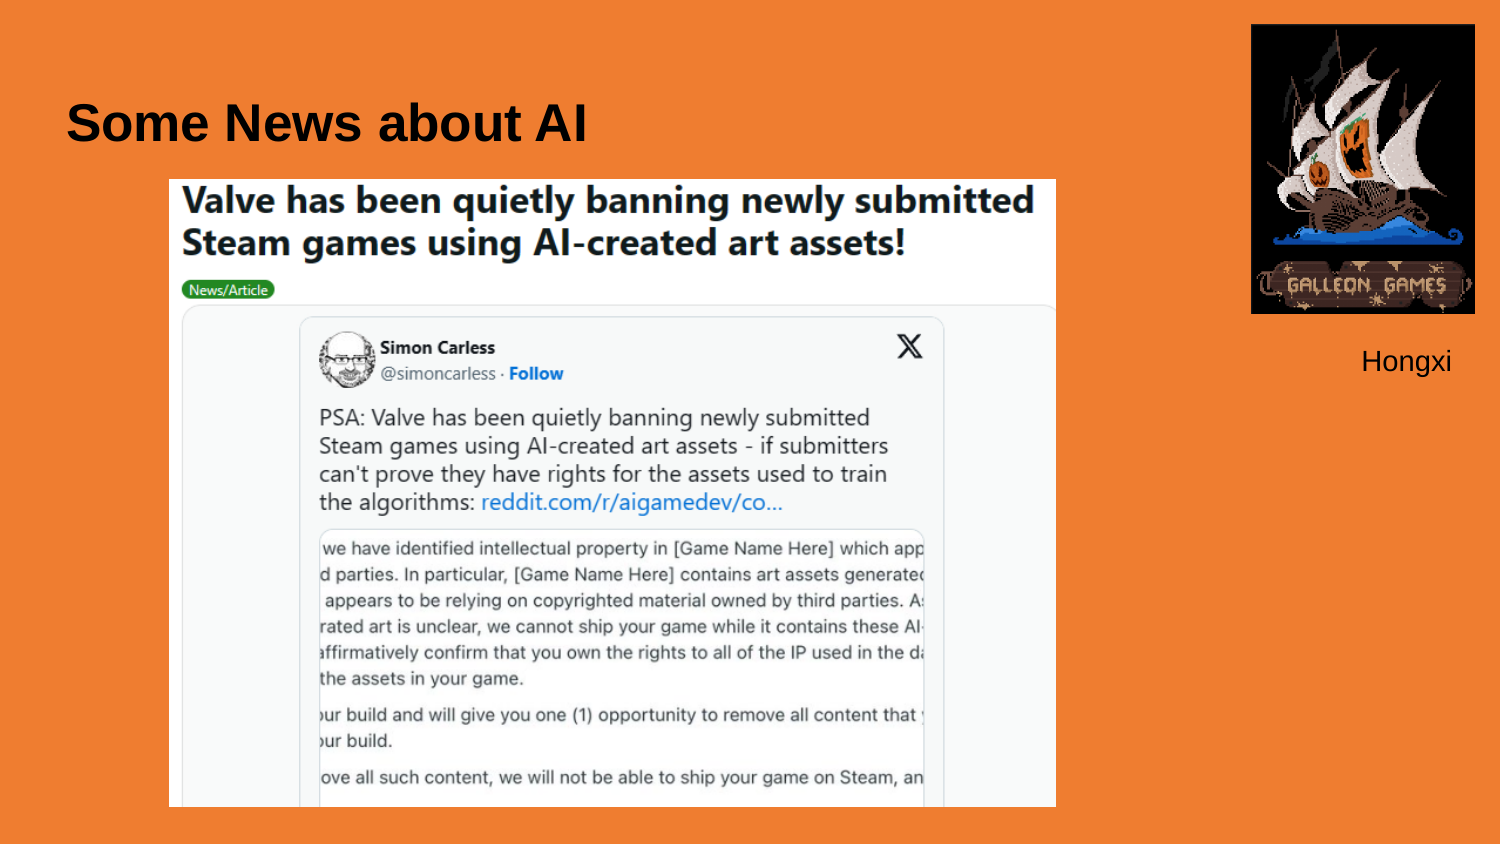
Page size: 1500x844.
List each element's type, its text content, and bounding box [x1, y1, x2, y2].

picture [169, 179, 1056, 807]
picture [1250, 24, 1476, 314]
title Some News about AI [51, 72, 1245, 167]
text_box Hongxi [1346, 327, 1475, 386]
